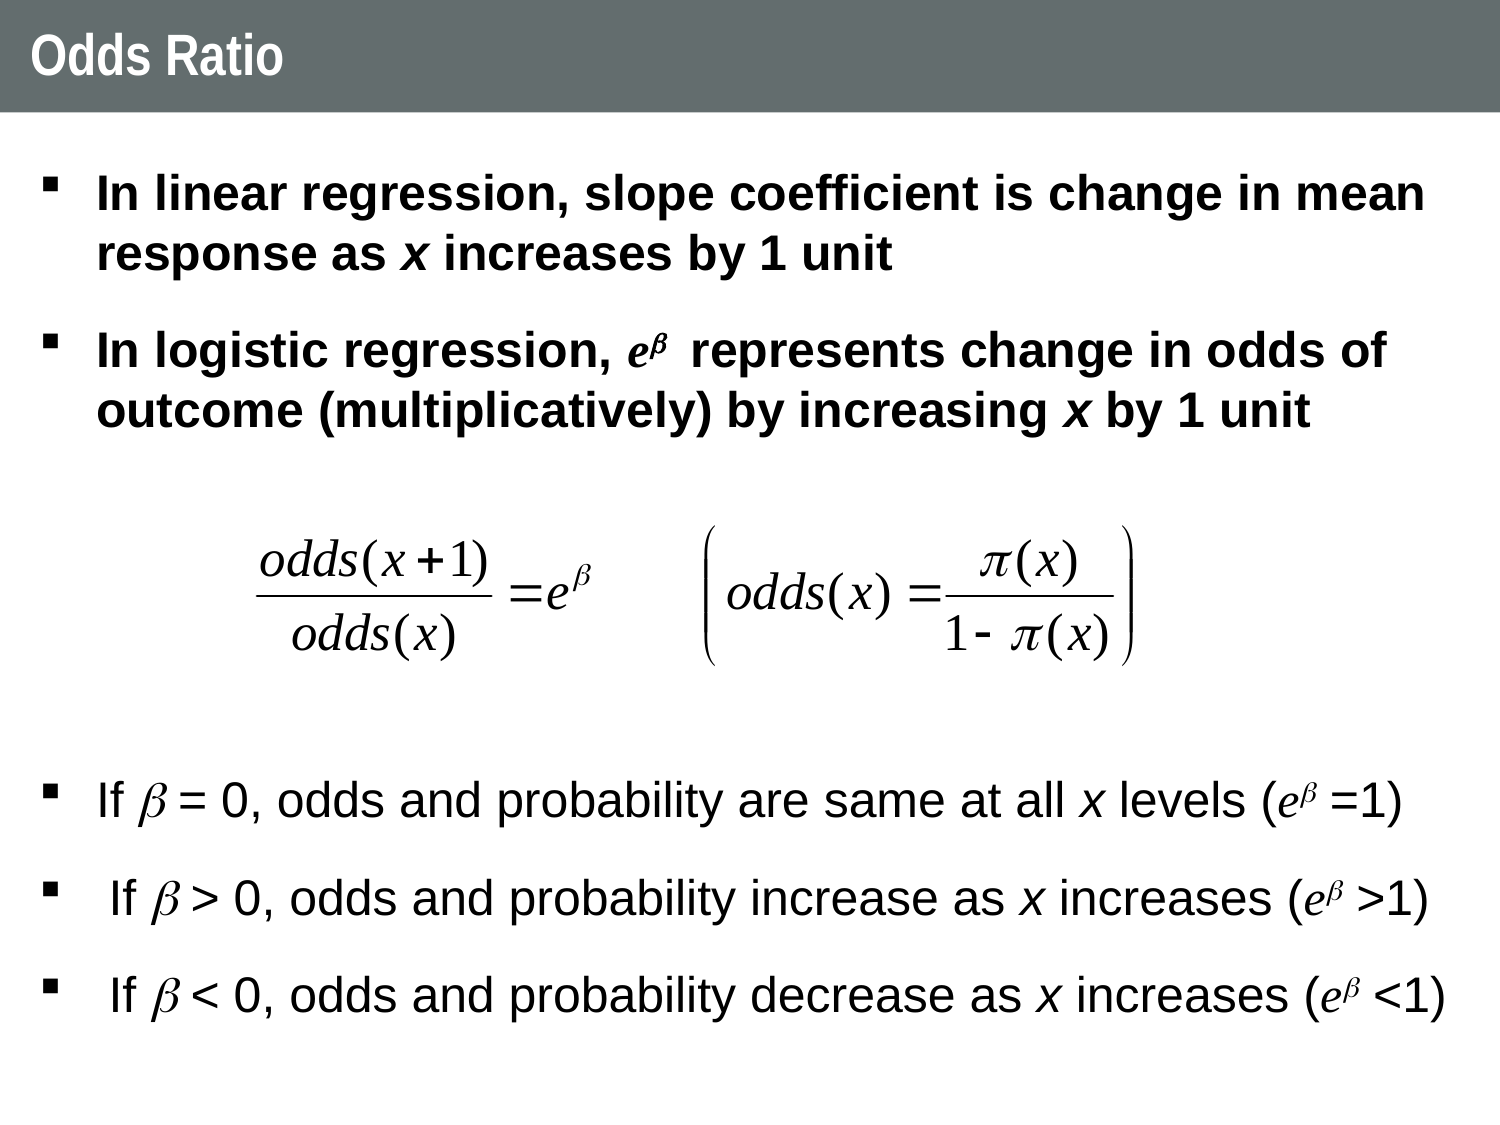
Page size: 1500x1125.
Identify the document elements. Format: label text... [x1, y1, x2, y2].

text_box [247, 516, 1149, 676]
title Odds Ratio [0, 0, 1500, 117]
text_box In linear regression, slope coefficient is change in mean response as x increases by 1 unit In logistic regression, eb represents change in odds of outcome (multiplicatively) by increasing x by 1 unit If b = 0, odds and probability are same at all x levels (eb =1) If b > 0, odds and probability increase as x increases (eb >1) If b < 0, odds and probability decrease as x increases (eb <1) [24, 153, 1475, 1031]
